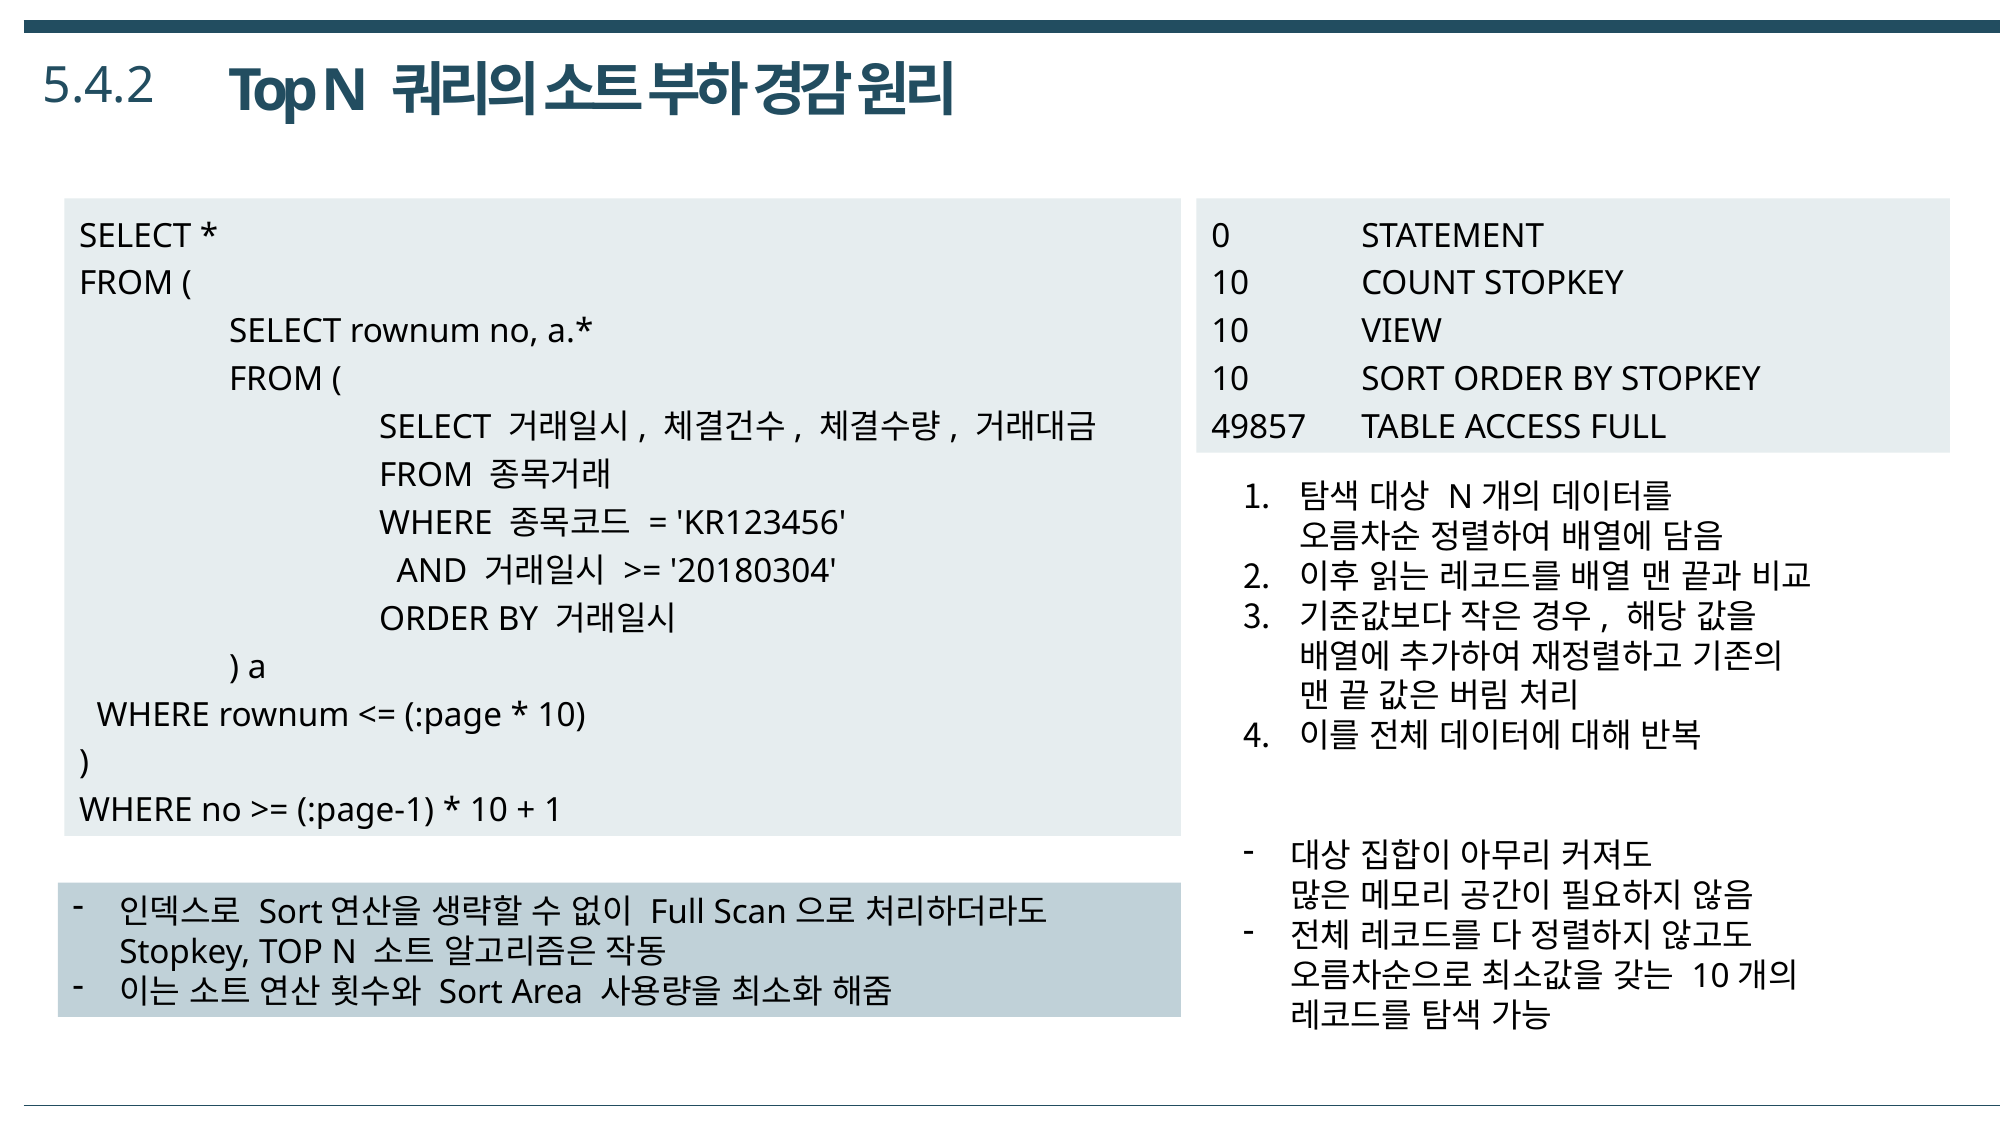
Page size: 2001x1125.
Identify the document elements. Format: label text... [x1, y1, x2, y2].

text_box 5.4.2 [27, 44, 170, 120]
text_box Top N 쿼리의 소트 부하 경감 원리 [213, 44, 973, 130]
text_box 인덱스로 Sort연산을 생략할 수 없이 Full Scan으로 처리하더라도 Stopkey, TOP N 소트 알고리즘은 작동 이는 소트 연산 횟수와 Sort Area 사용량을 최소화 해줌 [57, 882, 1181, 1017]
text_box 0 STATEMENT 10 COUNT STOPKEY 10 VIEW 10 SORT ORDER BY STOPKEY 49857 TABLE ACCESS FULL [1196, 198, 1950, 453]
text_box 탐색 대상 N개의 데이터를 오름차순 정렬하여 배열에 담음 이후 읽는 레코드를 배열 맨 끝과 비교 기준값보다 작은 경우, 해당 값을 배열에 추가하여 재정렬하고 기존의 맨 끝 값은 버림 처리 이를 전체 데이터에 대해 반복 대상 집합이 아무리 커져도 많은 메모리 공간이 필요하지 않음 전체 레코드를 다 정렬하지 않고도 오름차순으로 최소값을 갖는 10개의 레코드를 탐색 가능 [1228, 467, 1828, 1042]
text_box SELECT * FROM ( SELECT rownum no, a.* FROM ( SELECT 거래일시, 체결건수, 체결수량, 거래대금 FROM 종목거래 WHERE 종목코드 = 'KR123456' AND 거래일시 >= '20180304' ORDER BY 거래일시 ) a WHERE rownum <= (:page * 10) ) WHERE no >= (:page-1) * 10 + 1 [64, 198, 1181, 836]
